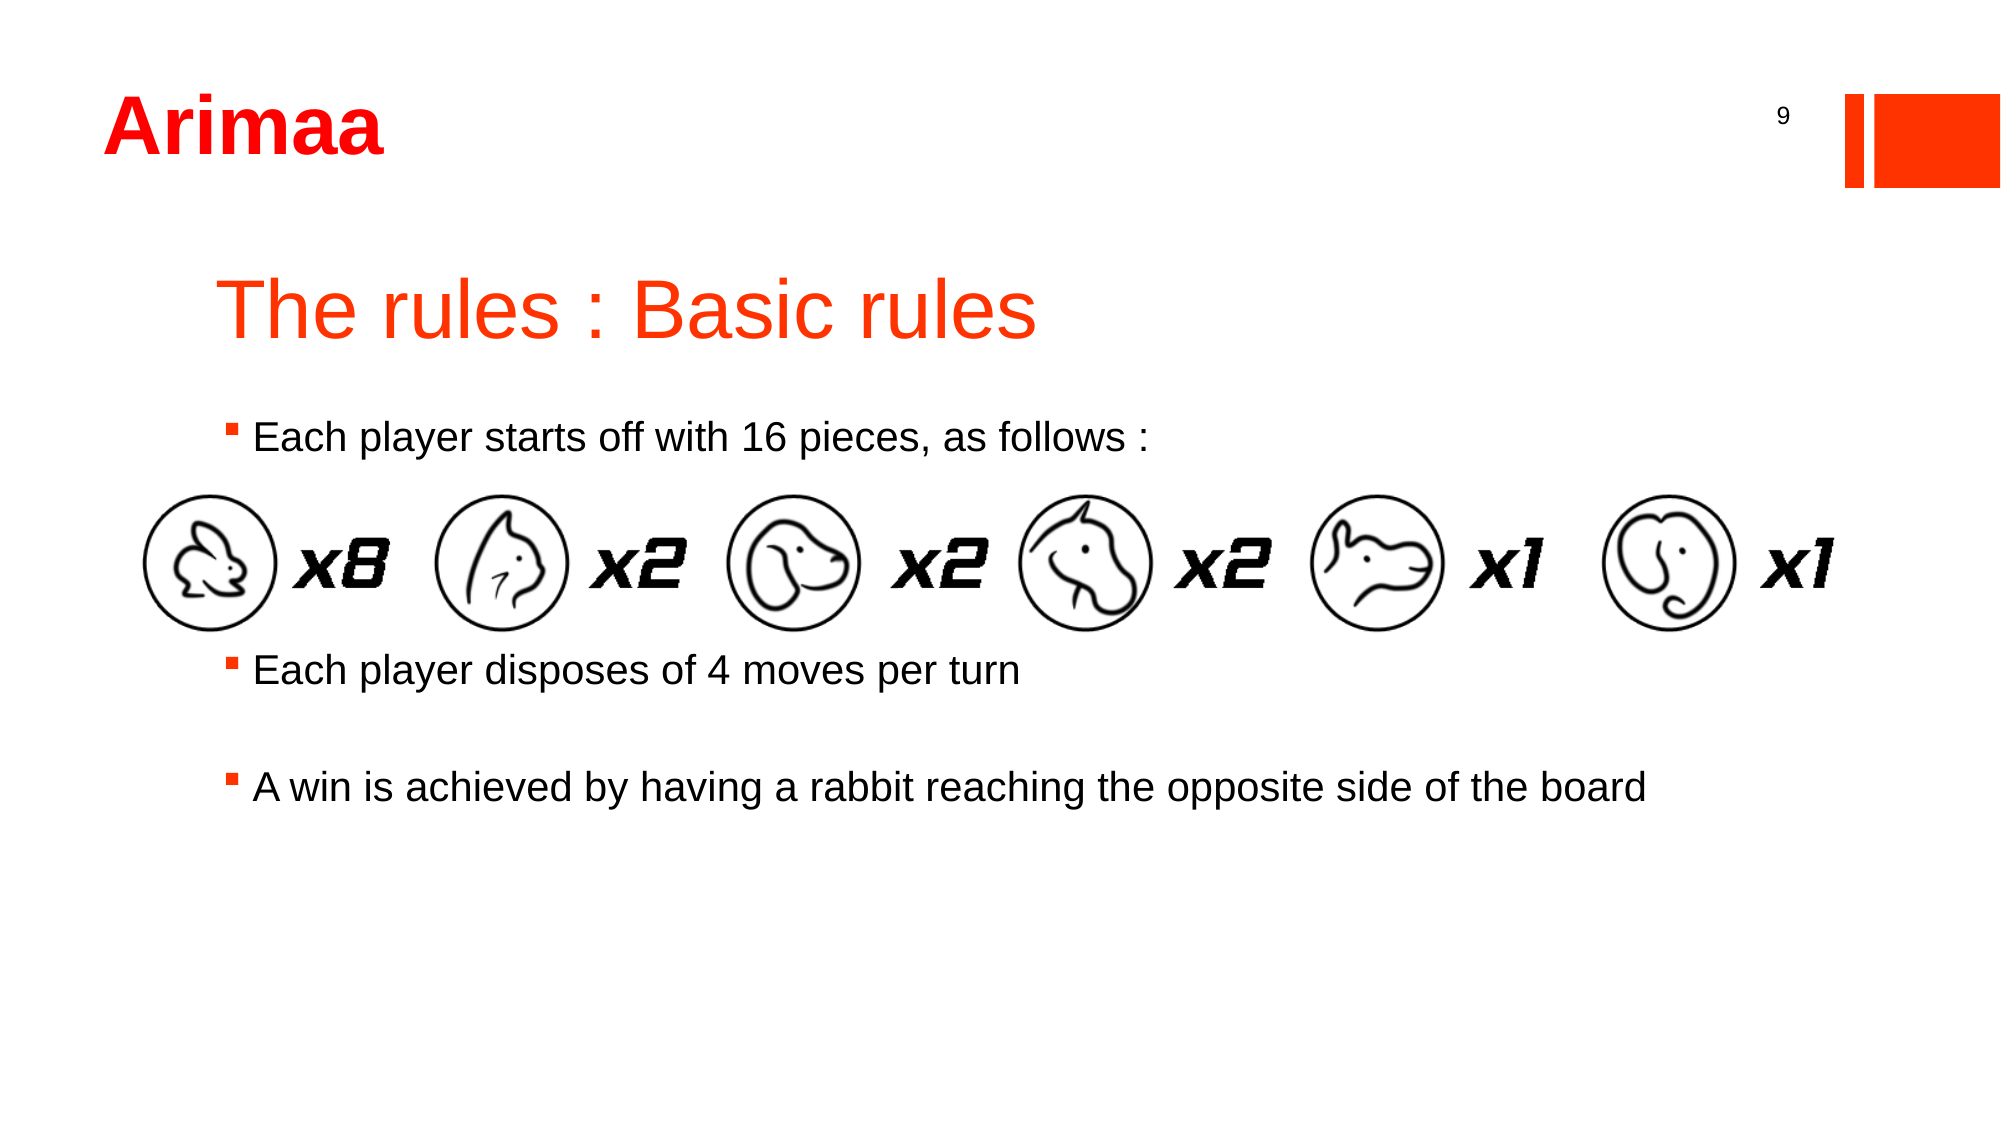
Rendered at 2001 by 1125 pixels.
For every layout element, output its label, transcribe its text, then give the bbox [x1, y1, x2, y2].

text_box Arimaa [87, 55, 1842, 200]
list Each player starts off with 16 pieces, as follows : Each player disposes of 4 moves per turn A win is achieved by having a rabbit reaching the opposite side of the board [200, 661, 1800, 983]
slide_number 9 [1599, 90, 1806, 140]
text_box The rules : Basic rules [200, 248, 1800, 438]
list Each player starts off with 16 pieces, as follows : Each player disposes of 4 moves per turn A win is achieved by having a rabbit reaching the opposite side of the board [200, 438, 1800, 477]
picture [126, 477, 1879, 649]
